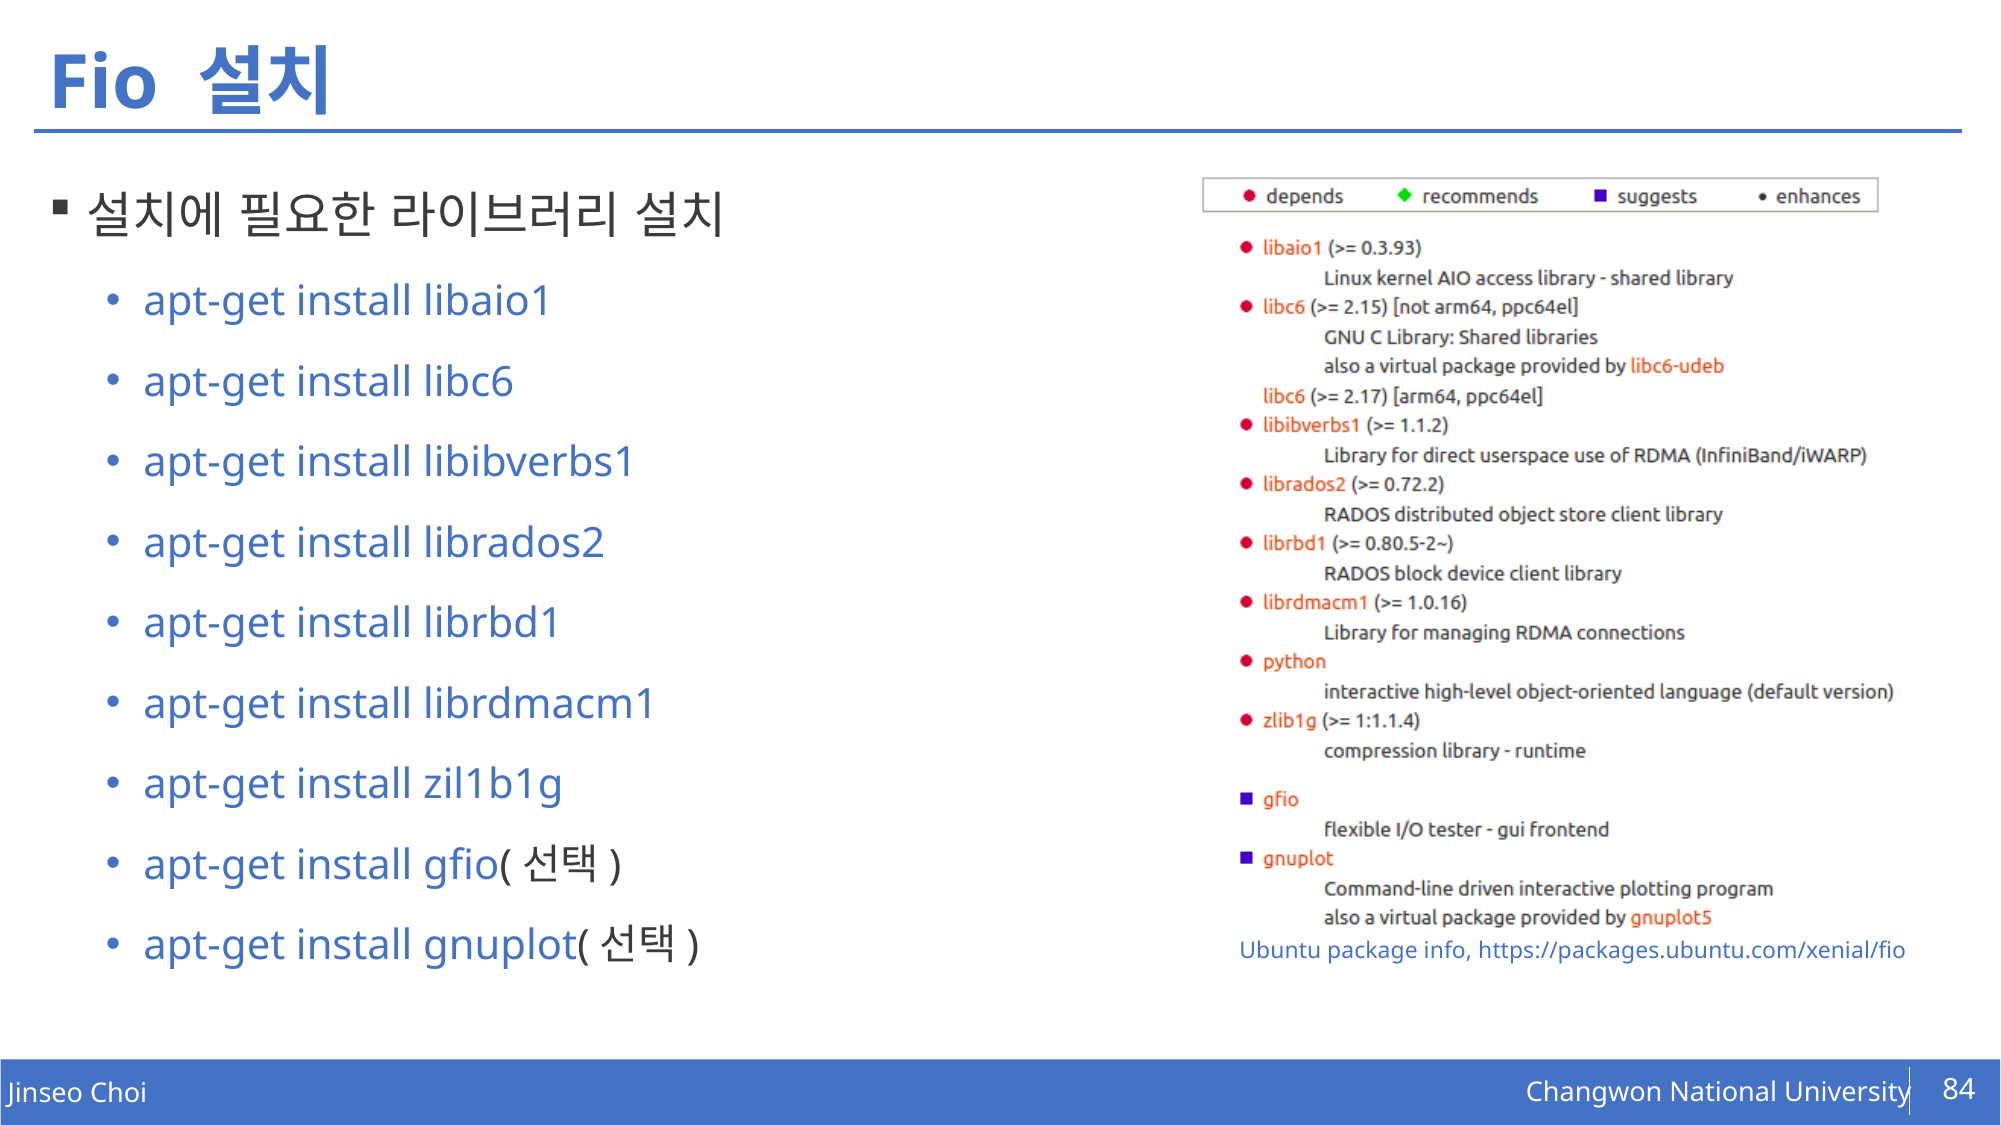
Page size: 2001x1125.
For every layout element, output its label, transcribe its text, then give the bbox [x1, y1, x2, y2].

title Fio 설치 [33, 27, 1963, 143]
picture [1195, 161, 1923, 964]
slide_number 84 [1922, 1060, 1996, 1121]
list 설치에 필요한 라이브러리 설치 apt-get install libaio1 apt-get install libc6 apt-get install libibverbs1 apt-get install librados2 apt-get install librbd1 apt-get install librdmacm1 apt-get install zil1b1g apt-get install gfio(선택) apt-get install gnuplot(선택) [33, 152, 1963, 997]
text_box Ubuntu package info, https://packages.ubuntu.com/xenial/fio [1224, 928, 2000, 971]
